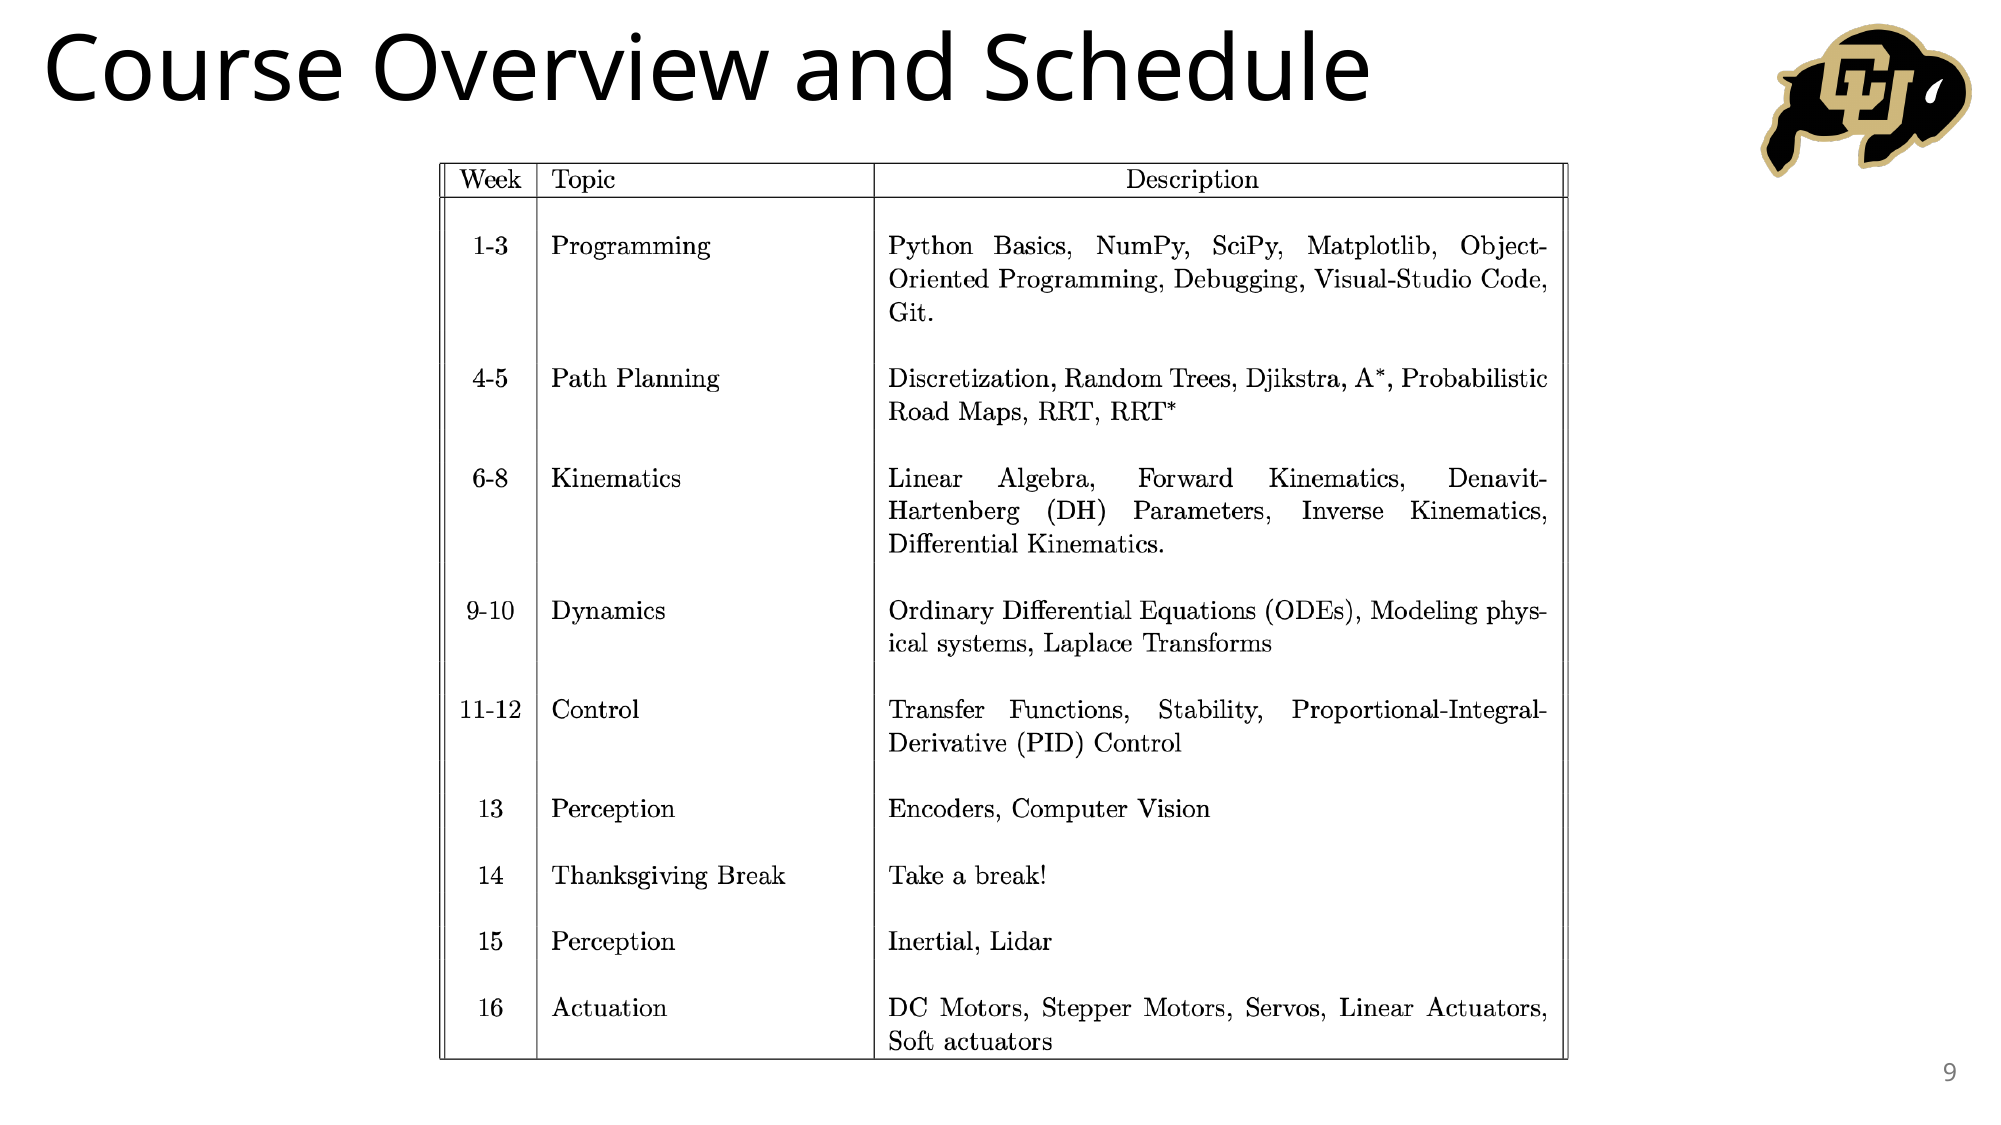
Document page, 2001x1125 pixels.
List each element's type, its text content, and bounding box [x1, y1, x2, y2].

picture [1759, 22, 1973, 179]
picture [422, 150, 1584, 1074]
slide_number 9 [1522, 1044, 1973, 1104]
title Course Overview and Schedule [27, 0, 1753, 180]
